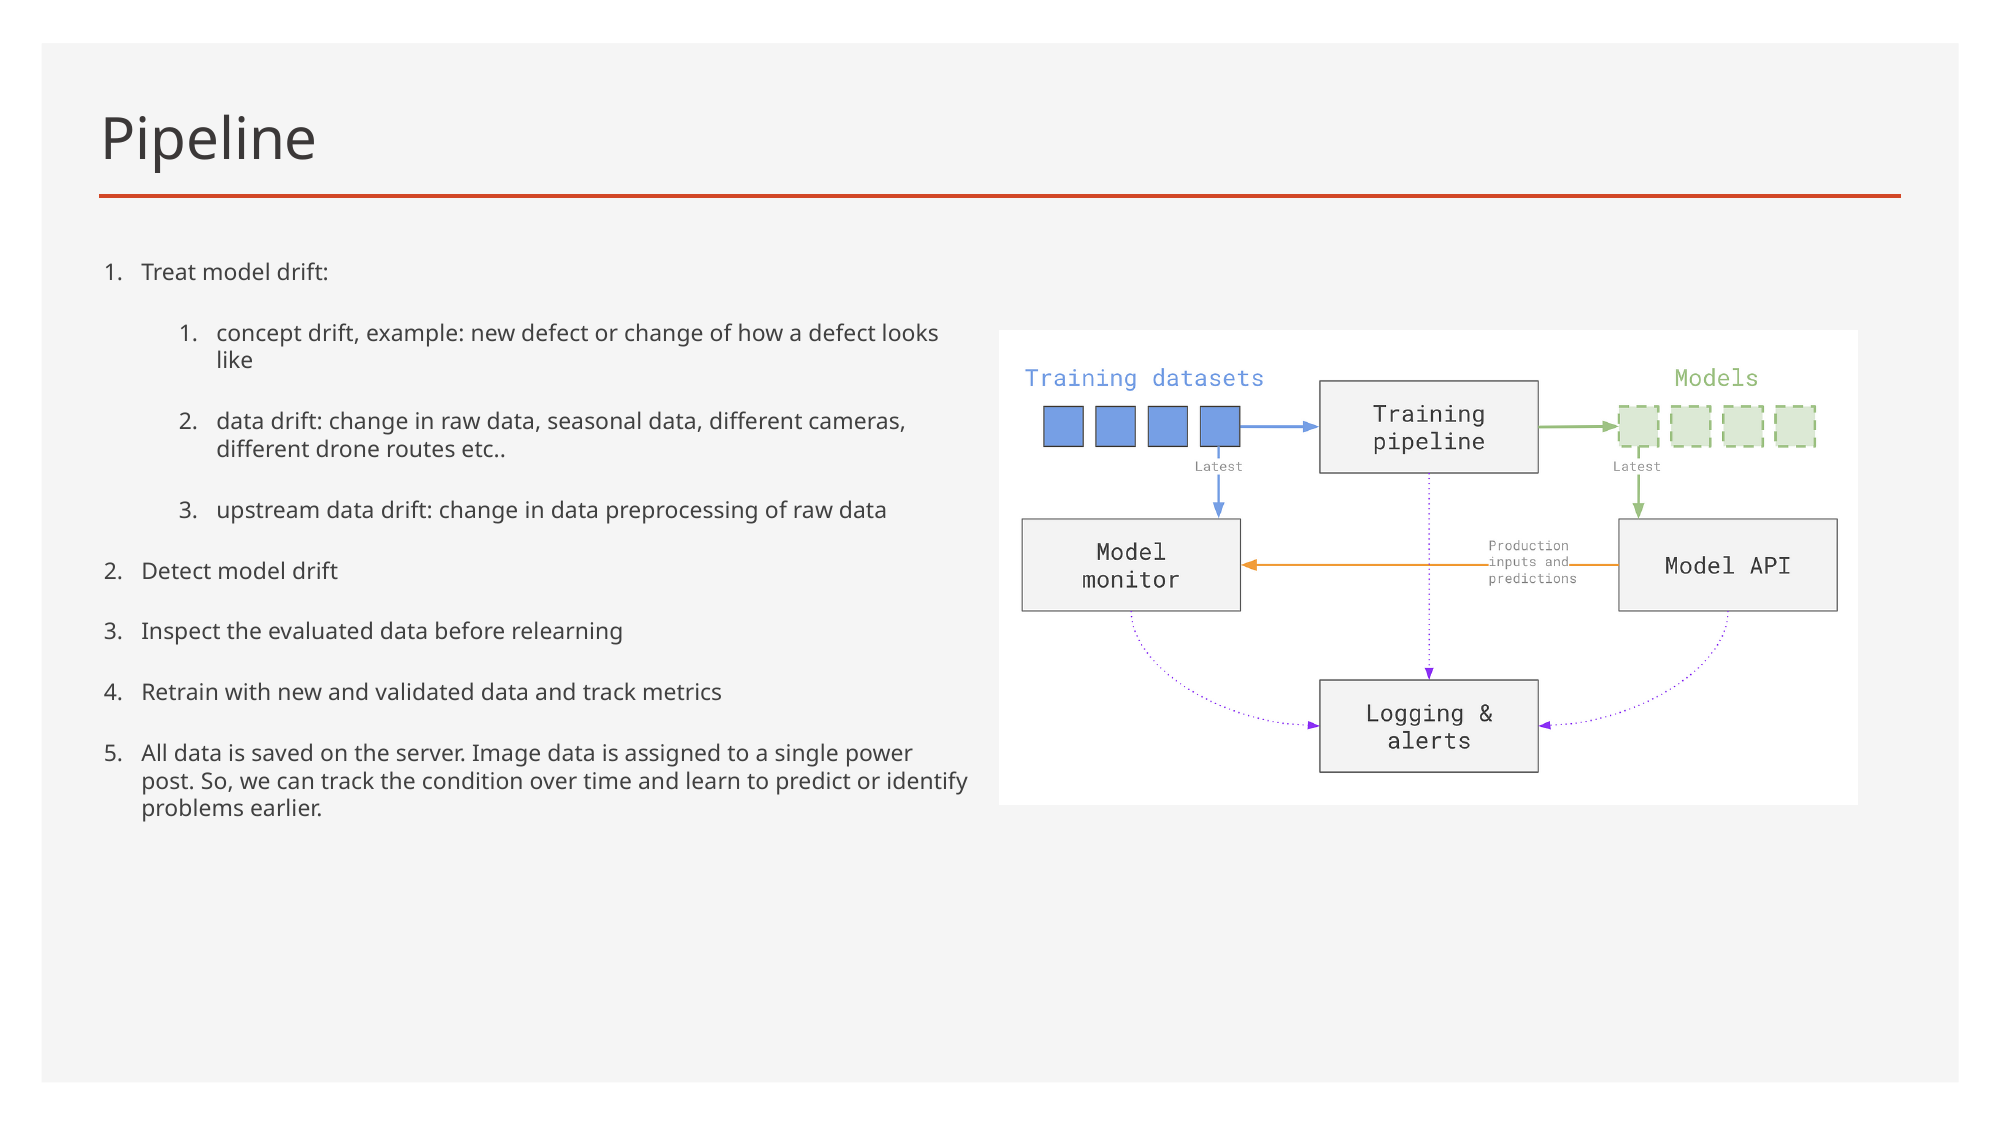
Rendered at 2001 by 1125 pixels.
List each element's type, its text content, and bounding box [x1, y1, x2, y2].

text_box Treat model drift: concept drift, example: new defect or change of how a defect looks like data drift: change in raw data, seasonal data, different cameras, different drone routes etc.. upstream data drift: change in data preprocessing of raw data Detect model drift Inspect the evaluated data before relearning Retrain with new and validated data and track metrics All data is saved on the server. Image data is assigned to a single power post. So, we can track the condition over time and learn to predict or identify problems earlier. [88, 250, 986, 886]
title Pipeline [85, 73, 1559, 179]
picture [999, 330, 1858, 805]
